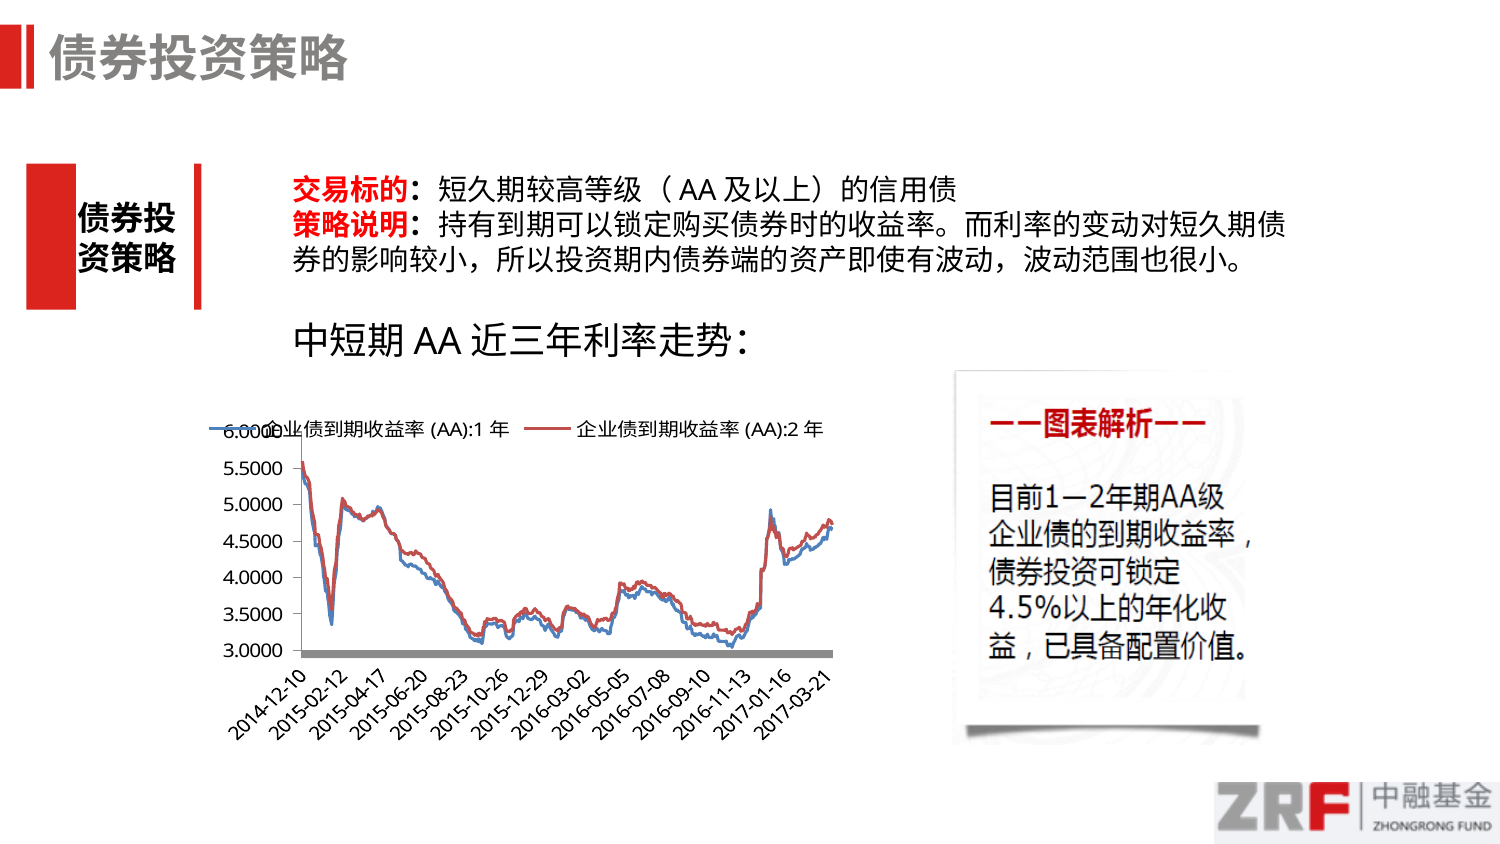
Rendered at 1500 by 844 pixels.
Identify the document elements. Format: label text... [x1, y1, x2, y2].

picture [1214, 782, 1500, 844]
text_box 债券投资策略 [33, 18, 493, 94]
text_box [25, 24, 35, 90]
text_box [193, 163, 203, 311]
text_box [0, 24, 22, 90]
picture [952, 370, 1265, 745]
text_box 债券投 资策略 [77, 189, 193, 284]
text_box 中短期AA近三年利率走势： [277, 309, 932, 370]
text_box 交易标的：短久期较高等级（AA及以上）的信用债 策略说明：持有到期可以锁定购买债券时的收益率。而利率的变动对短久期债券的影响较小，所以投资期内债券端的资产即使有波动，波动范围也很小。 [277, 164, 1329, 284]
chart [177, 399, 856, 746]
text_box [25, 163, 77, 311]
